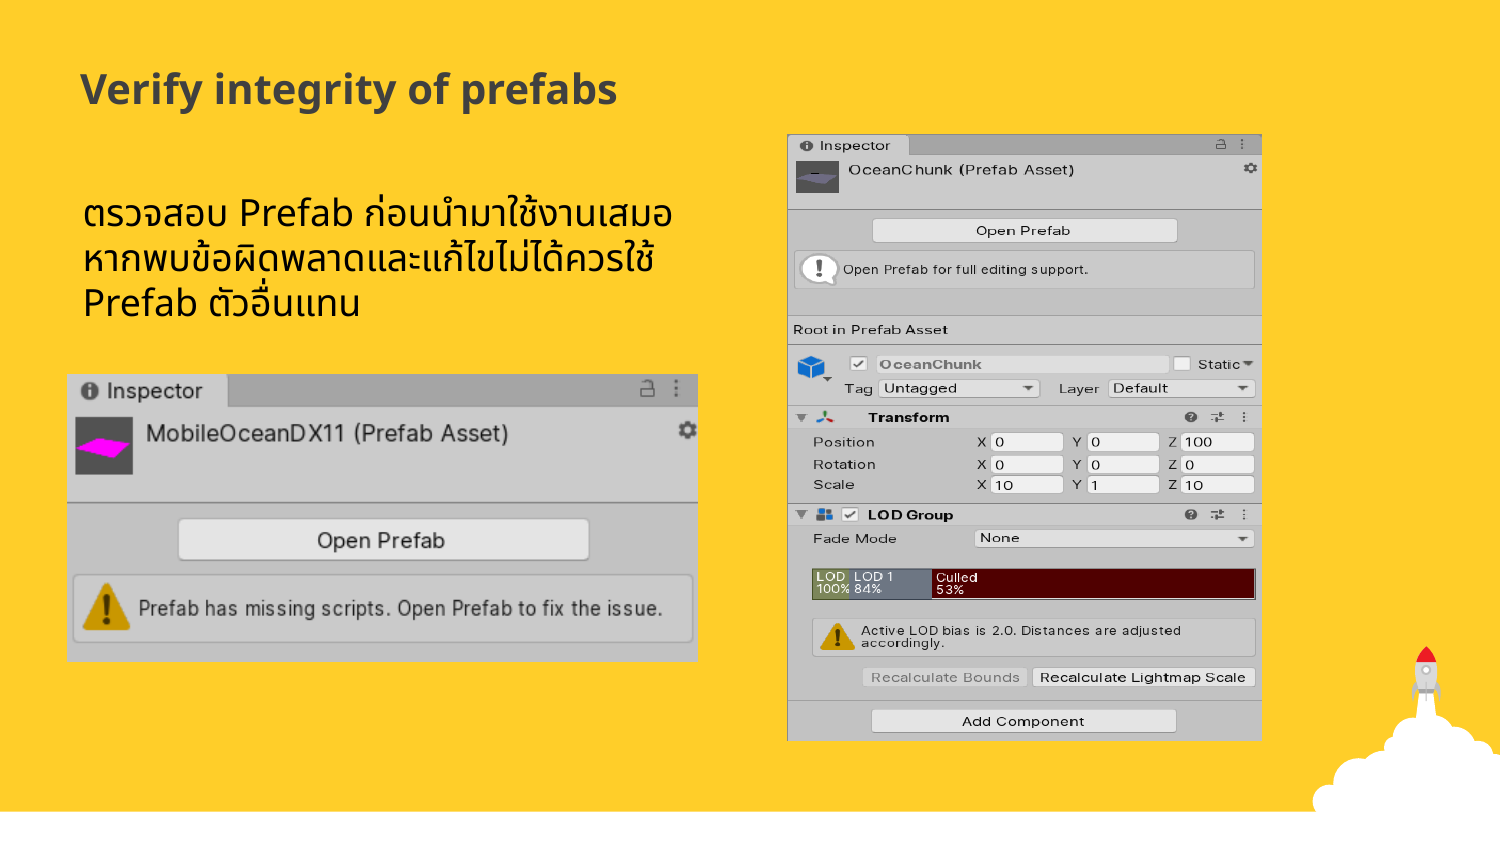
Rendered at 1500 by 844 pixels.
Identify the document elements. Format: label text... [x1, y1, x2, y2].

picture [787, 133, 1262, 741]
picture [67, 374, 698, 662]
text_box ตรวจสอบ Prefab ก่อนนำมาใช้งานเสมอหากพบข้อผิดพลาดและแก้ไขไม่ได้ควรใช้ Prefab ตัวอื่นแทน [67, 182, 712, 332]
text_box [52, 55, 668, 138]
